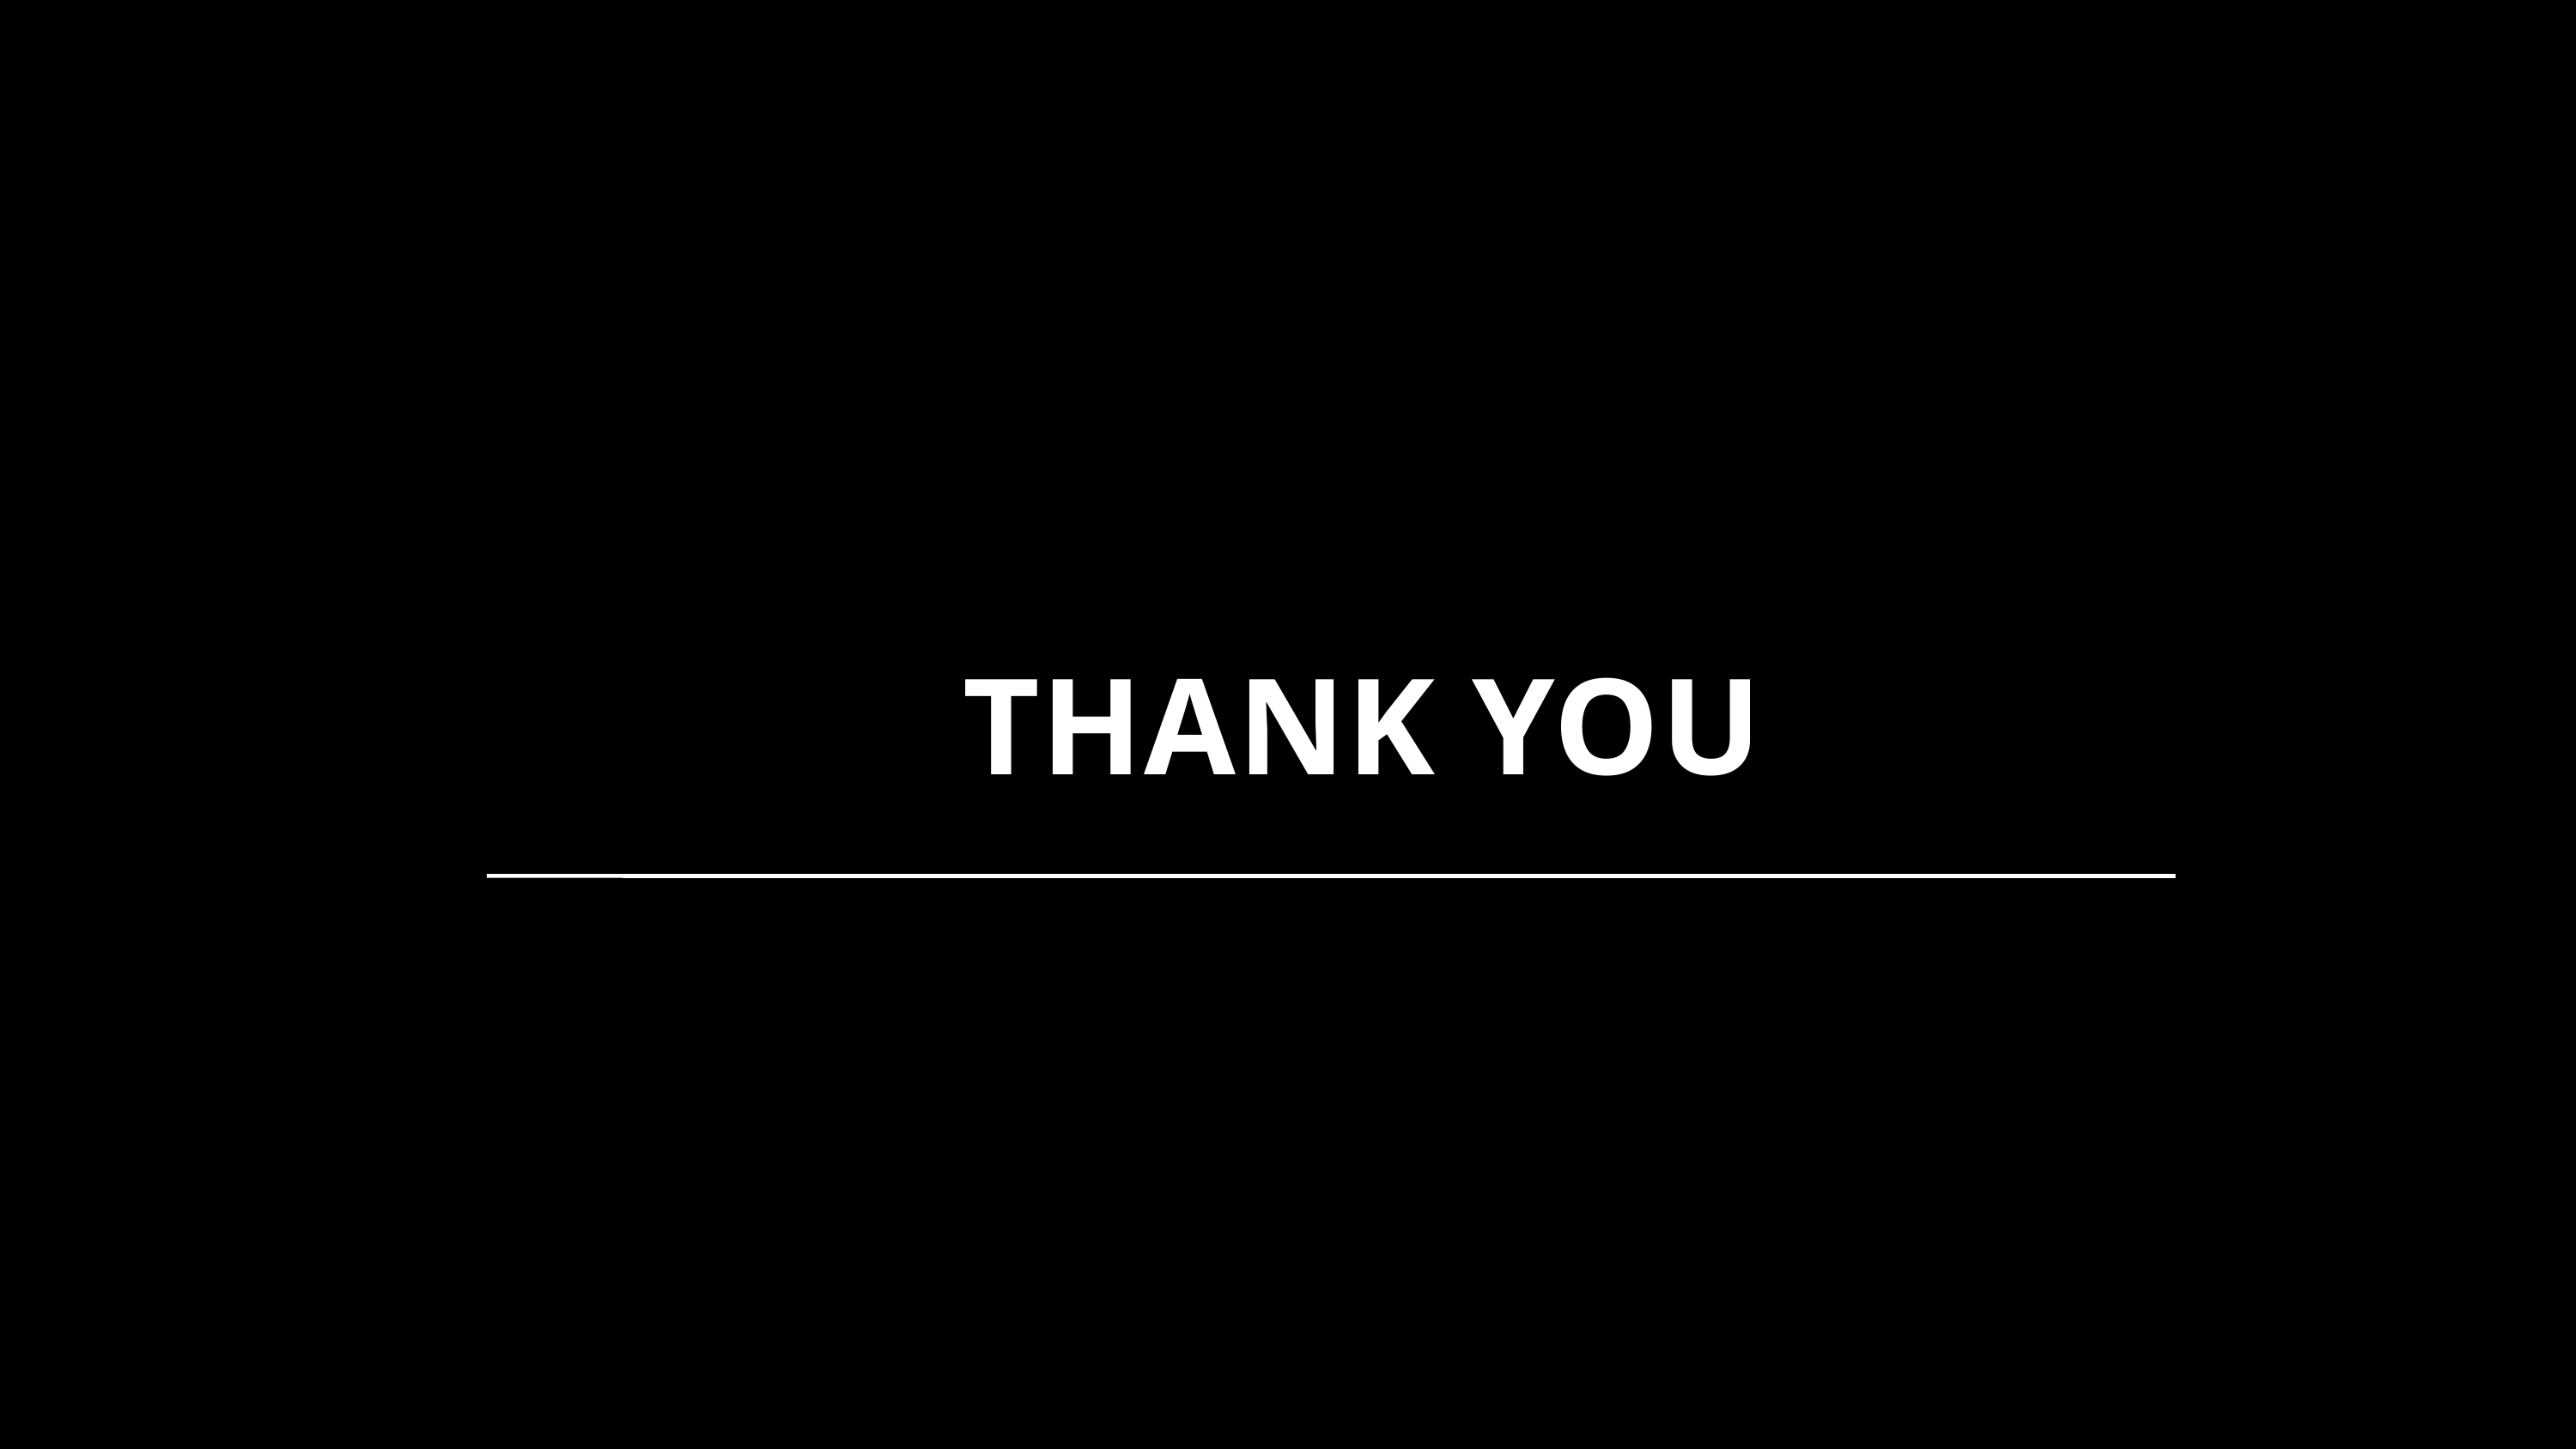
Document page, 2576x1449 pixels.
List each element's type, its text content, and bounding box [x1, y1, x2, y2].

text_box THANK YOU [503, 650, 2222, 803]
